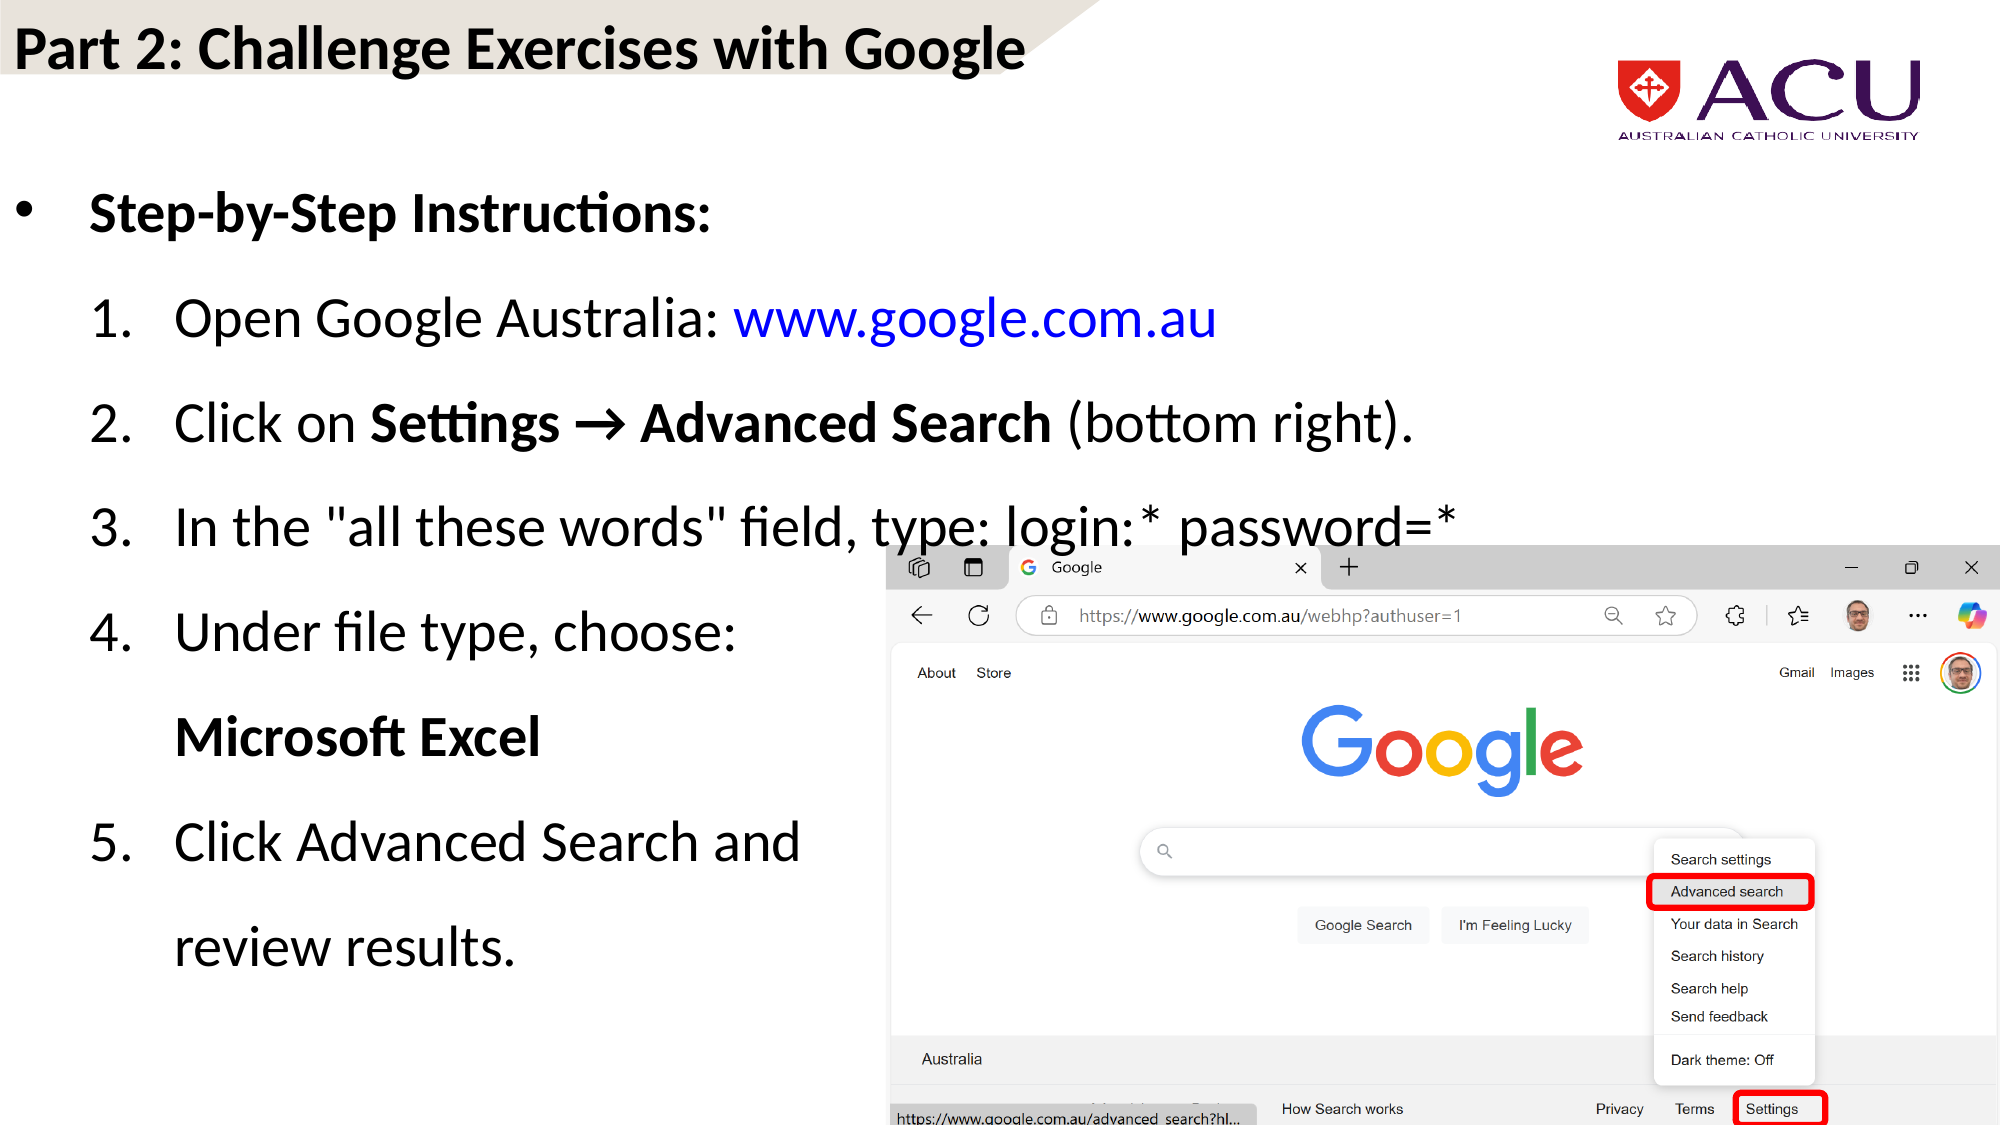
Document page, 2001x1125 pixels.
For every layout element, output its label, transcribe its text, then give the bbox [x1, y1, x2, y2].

text_box Step-by-Step Instructions: Open Google Australia: www.google.com.au Click on Settings → Advanced Search (bottom right). In the "all these words" field, type: login:* password=* Under file type, choose: Microsoft Excel Click Advanced Search and review results. [0, 131, 2000, 986]
picture [1618, 90, 1920, 131]
text_box Part 2: Challenge Exercises with Google [0, 0, 2000, 90]
picture [885, 545, 2000, 1125]
